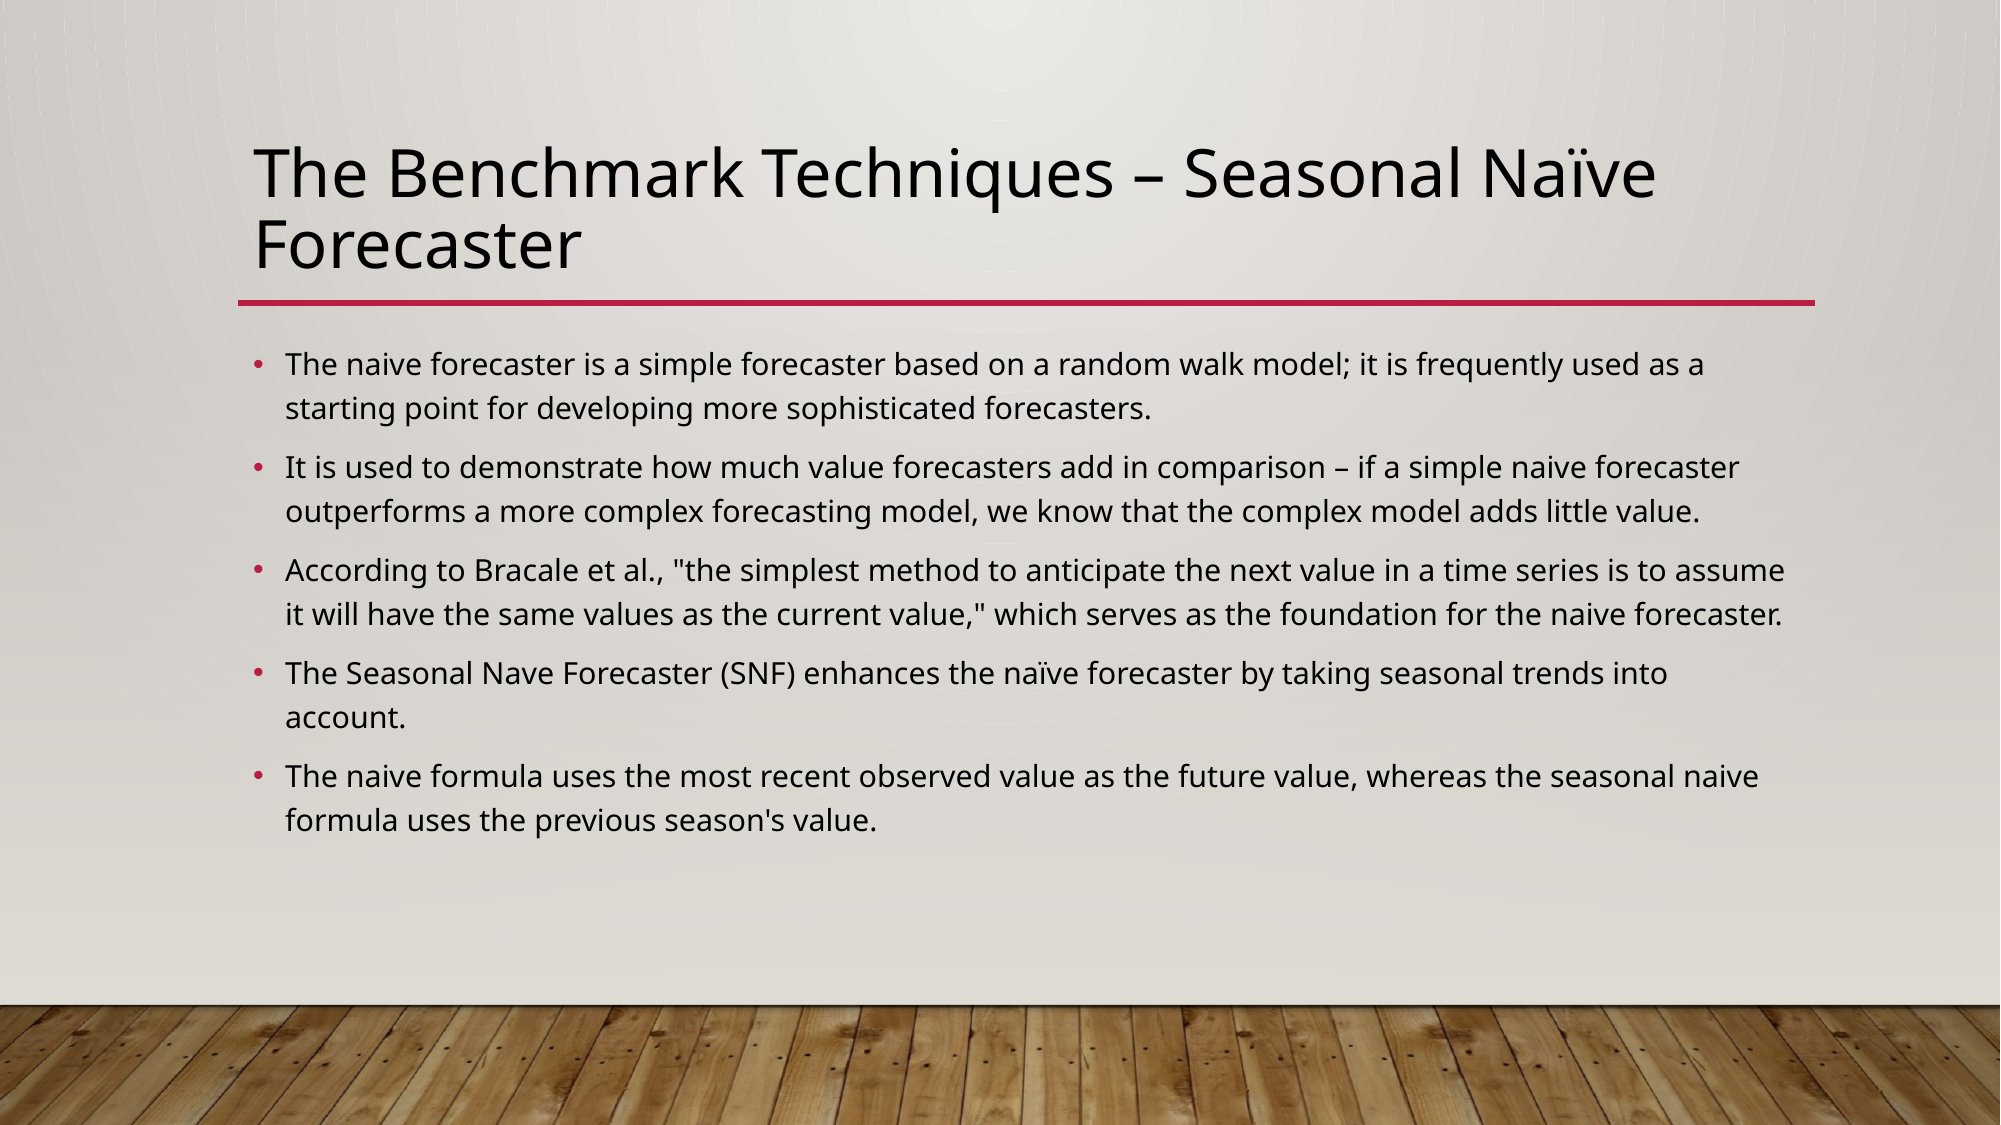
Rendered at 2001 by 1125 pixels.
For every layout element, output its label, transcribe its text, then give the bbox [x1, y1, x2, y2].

title The Benchmark Techniques – Seasonal Naïve Forecaster [238, 131, 1814, 305]
picture [0, 1005, 2000, 1125]
list The naive forecaster is a simple forecaster based on a random walk model; it is frequently used as a starting point for developing more sophisticated forecasters. It is used to demonstrate how much value forecasters add in comparison – if a simple naive forecaster outperforms a more complex forecasting model, we know that the complex model adds little value. According to Bracale et al., "the simplest method to anticipate the next value in a time series is to assume it will have the same values as the current value," which serves as the foundation for the naive forecaster. The Seasonal Nave Forecaster (SNF) enhances the naïve forecaster by taking seasonal trends into account. The naive formula uses the most recent observed value as the future value, whereas the seasonal naive formula uses the previous season's value. [238, 330, 1814, 897]
